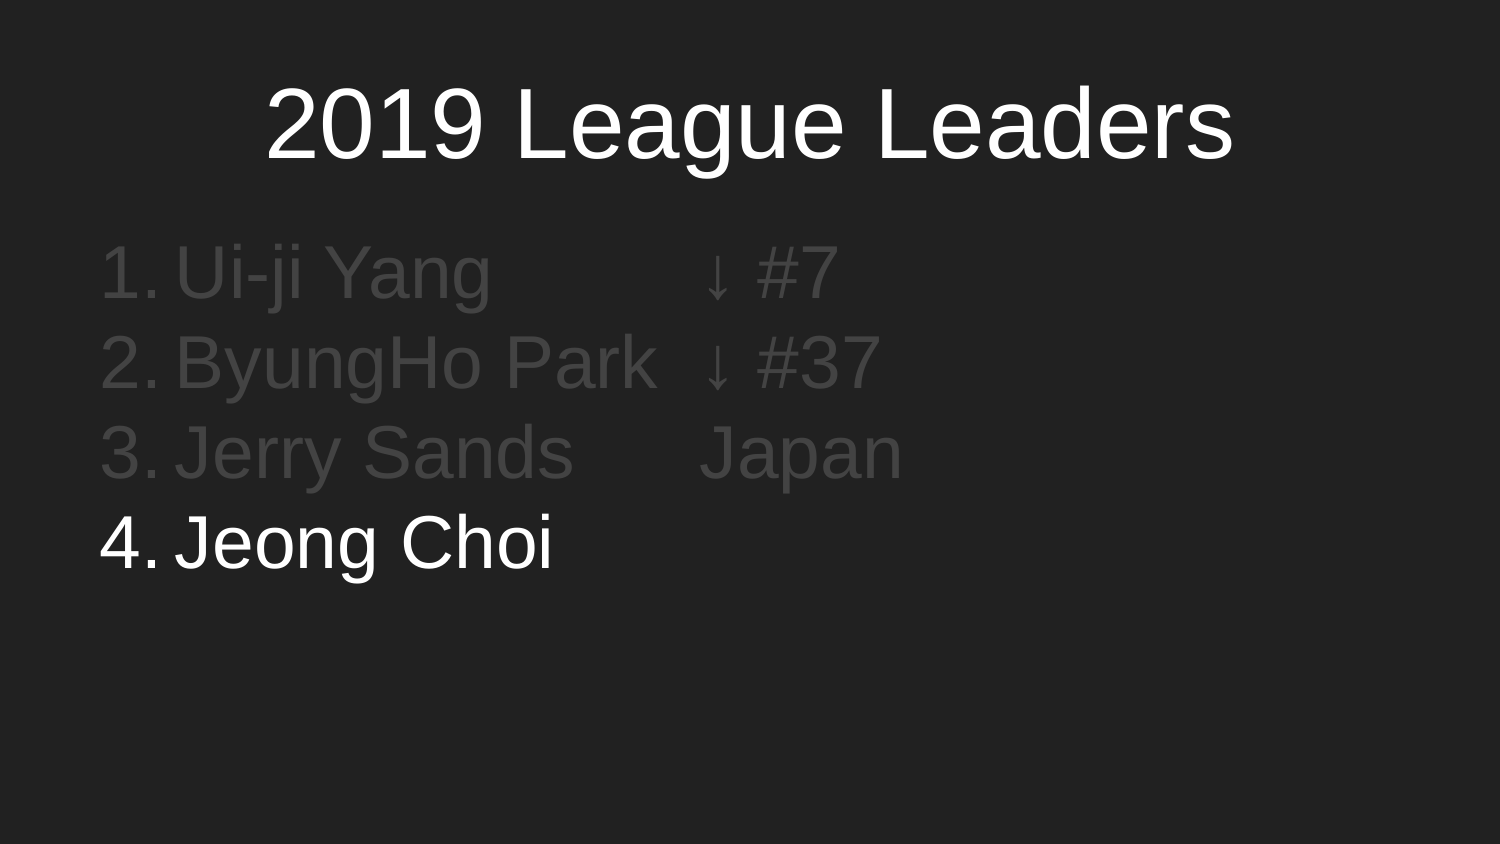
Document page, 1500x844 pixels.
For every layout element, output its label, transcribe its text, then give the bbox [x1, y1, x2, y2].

text_box Ui-ji Yang ByungHo Park Jerry Sands Jeong Choi [84, 208, 684, 686]
text_box ↓ #7 ↓ #37 Japan [684, 208, 1284, 686]
text_box 2019 League Leaders [41, 43, 1459, 209]
